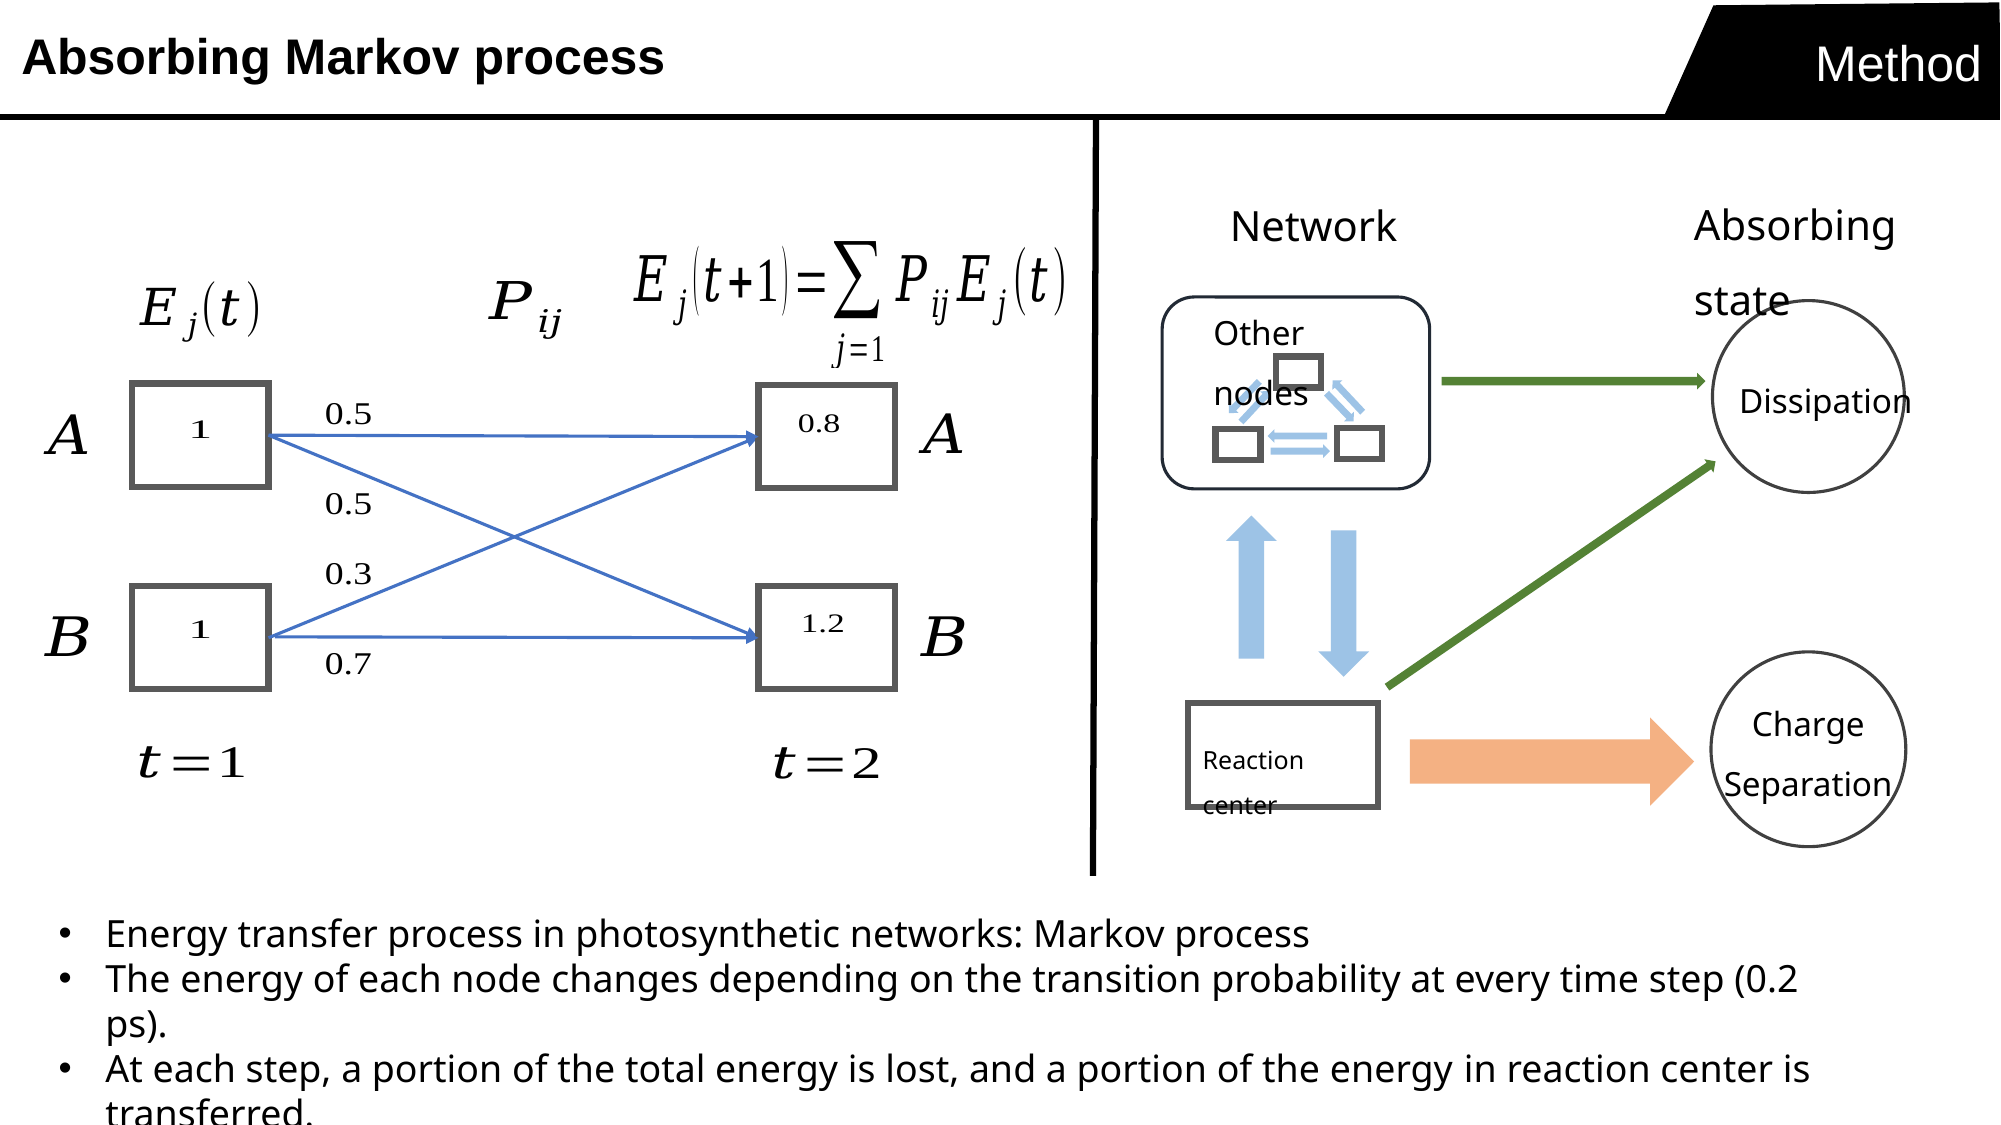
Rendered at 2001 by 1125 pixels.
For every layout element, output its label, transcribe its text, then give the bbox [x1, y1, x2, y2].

text_box Energy transfer process in photosynthetic networks: Markov process The energy of each node changes depending on the transition probability at every time step (0.2 ps). At each step, a portion of the total energy is lost, and a portion of the energy in reaction center is transferred. [43, 902, 1858, 1125]
text_box [1440, 370, 1707, 392]
text_box [1667, 5, 1999, 116]
text_box [1383, 457, 1717, 692]
text_box [1266, 426, 1329, 446]
text_box [1237, 420, 1249, 426]
text_box [757, 585, 896, 690]
text_box [1711, 331, 1901, 494]
text_box [1408, 714, 1696, 809]
text_box Absorbing Markov process [12, 16, 674, 94]
text_box Charge Separation [1698, 675, 1919, 810]
text_box [1730, 810, 1886, 848]
text_box [131, 585, 269, 690]
text_box [1187, 702, 1379, 722]
text_box [1161, 295, 1431, 490]
text_box Network [1215, 167, 1435, 258]
text_box Reaction center [1187, 722, 1391, 827]
text_box [1315, 529, 1372, 679]
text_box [268, 437, 759, 638]
text_box [1223, 514, 1280, 660]
text_box Dissipation [1724, 352, 1945, 428]
text_box Method [1667, 22, 1991, 100]
text_box [1743, 650, 1874, 675]
text_box [131, 383, 269, 488]
text_box [757, 384, 896, 489]
text_box Other nodes [1198, 284, 1419, 420]
text_box Absorbing state [1679, 166, 2000, 331]
